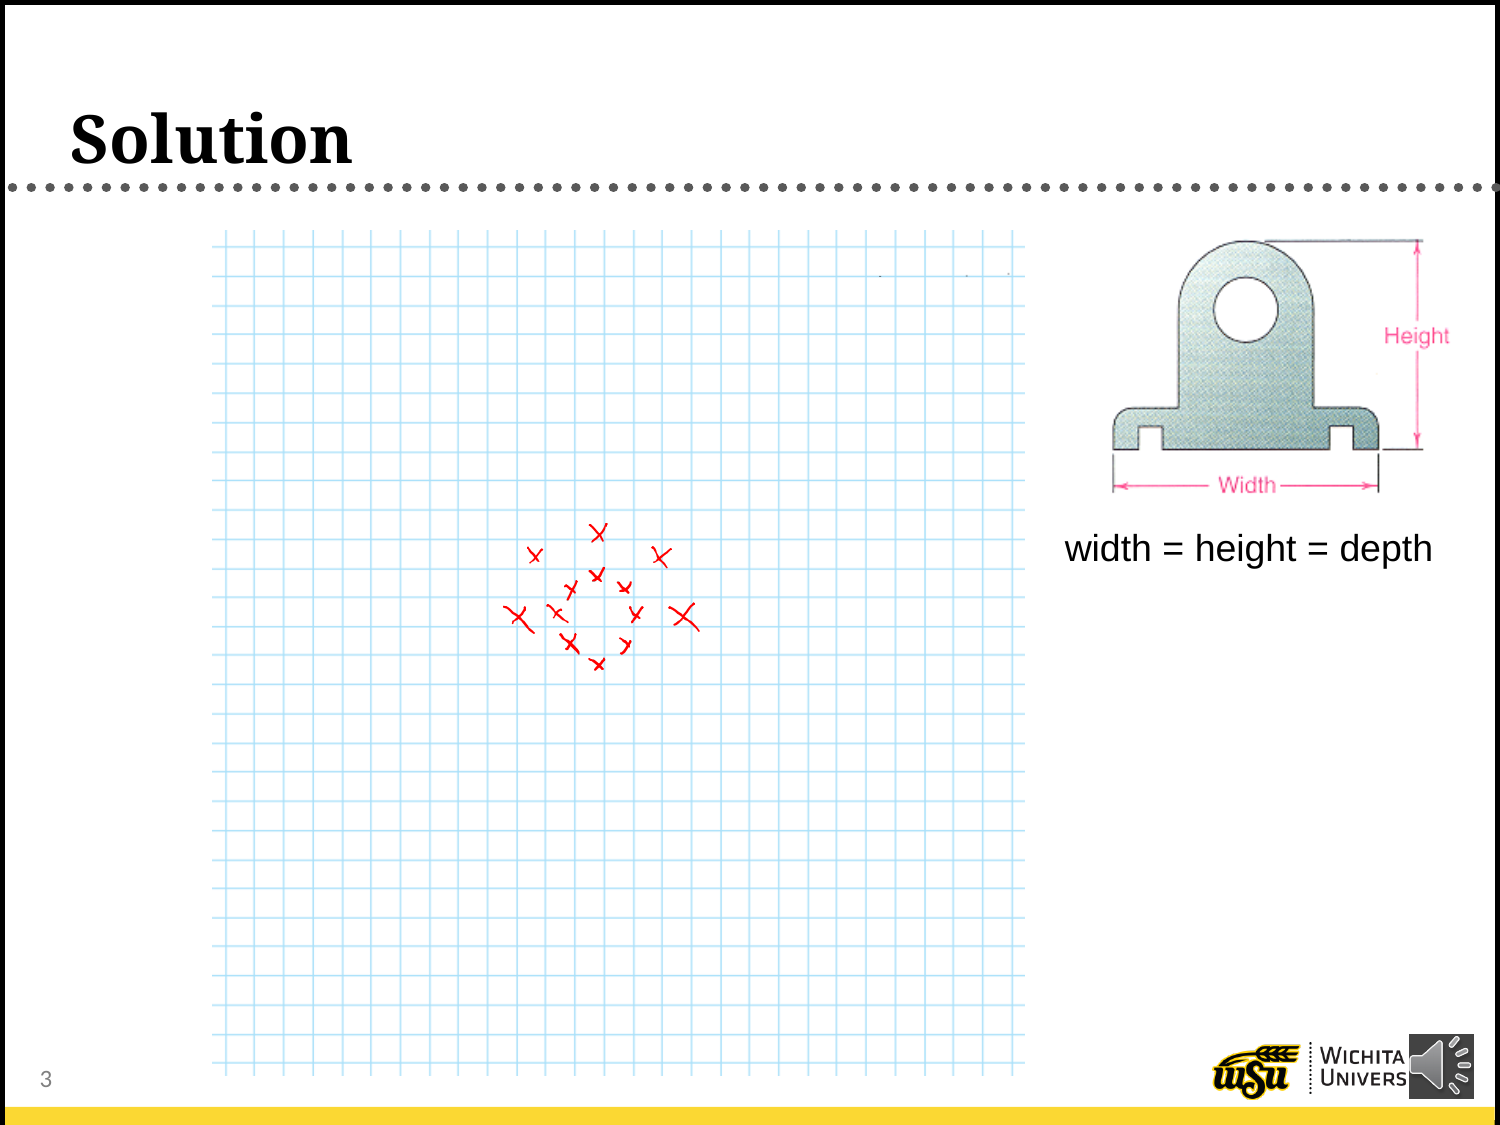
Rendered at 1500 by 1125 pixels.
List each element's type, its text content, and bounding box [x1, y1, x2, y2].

title Solution [55, 44, 1451, 185]
picture [212, 229, 1026, 1076]
picture [1099, 229, 1459, 501]
picture [1212, 1033, 1476, 1101]
text_box width = height = depth [1049, 516, 1500, 576]
